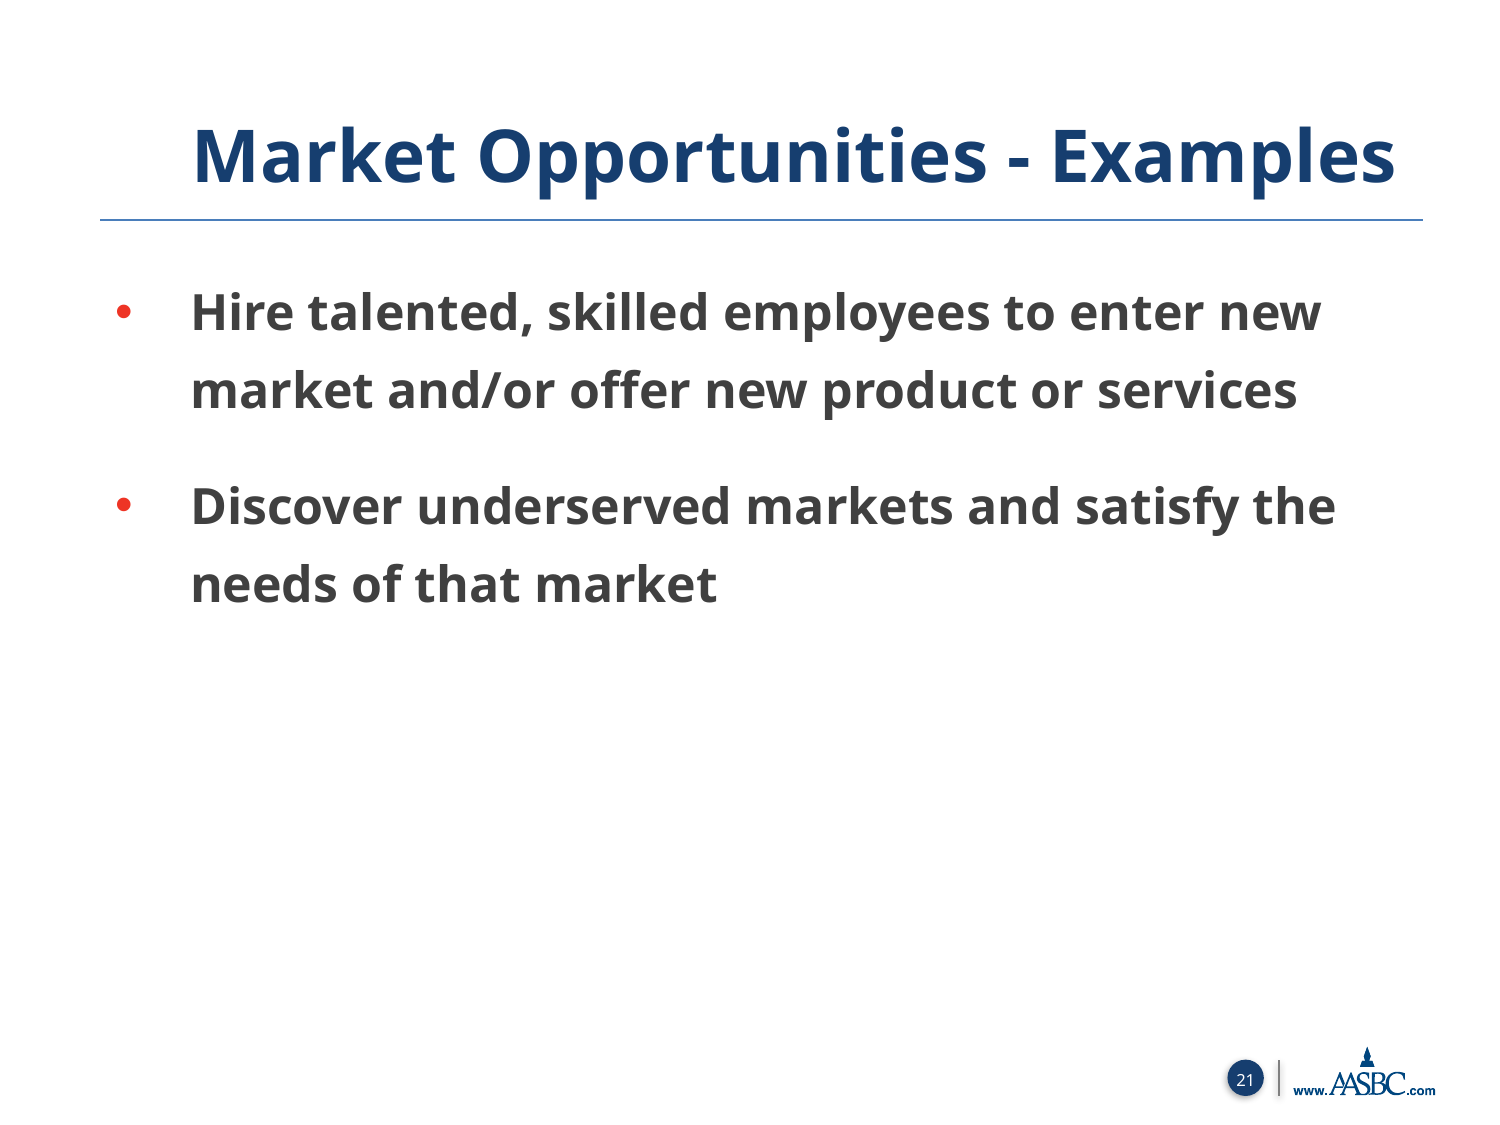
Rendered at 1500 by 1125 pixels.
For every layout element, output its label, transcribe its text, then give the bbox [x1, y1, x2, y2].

text_box Market Opportunities - Examples [88, 101, 1500, 256]
text_box Hire talented, skilled employees to enter new market and/or offer new product or services Discover underserved markets and satisfy the needs of that market [100, 256, 1353, 965]
